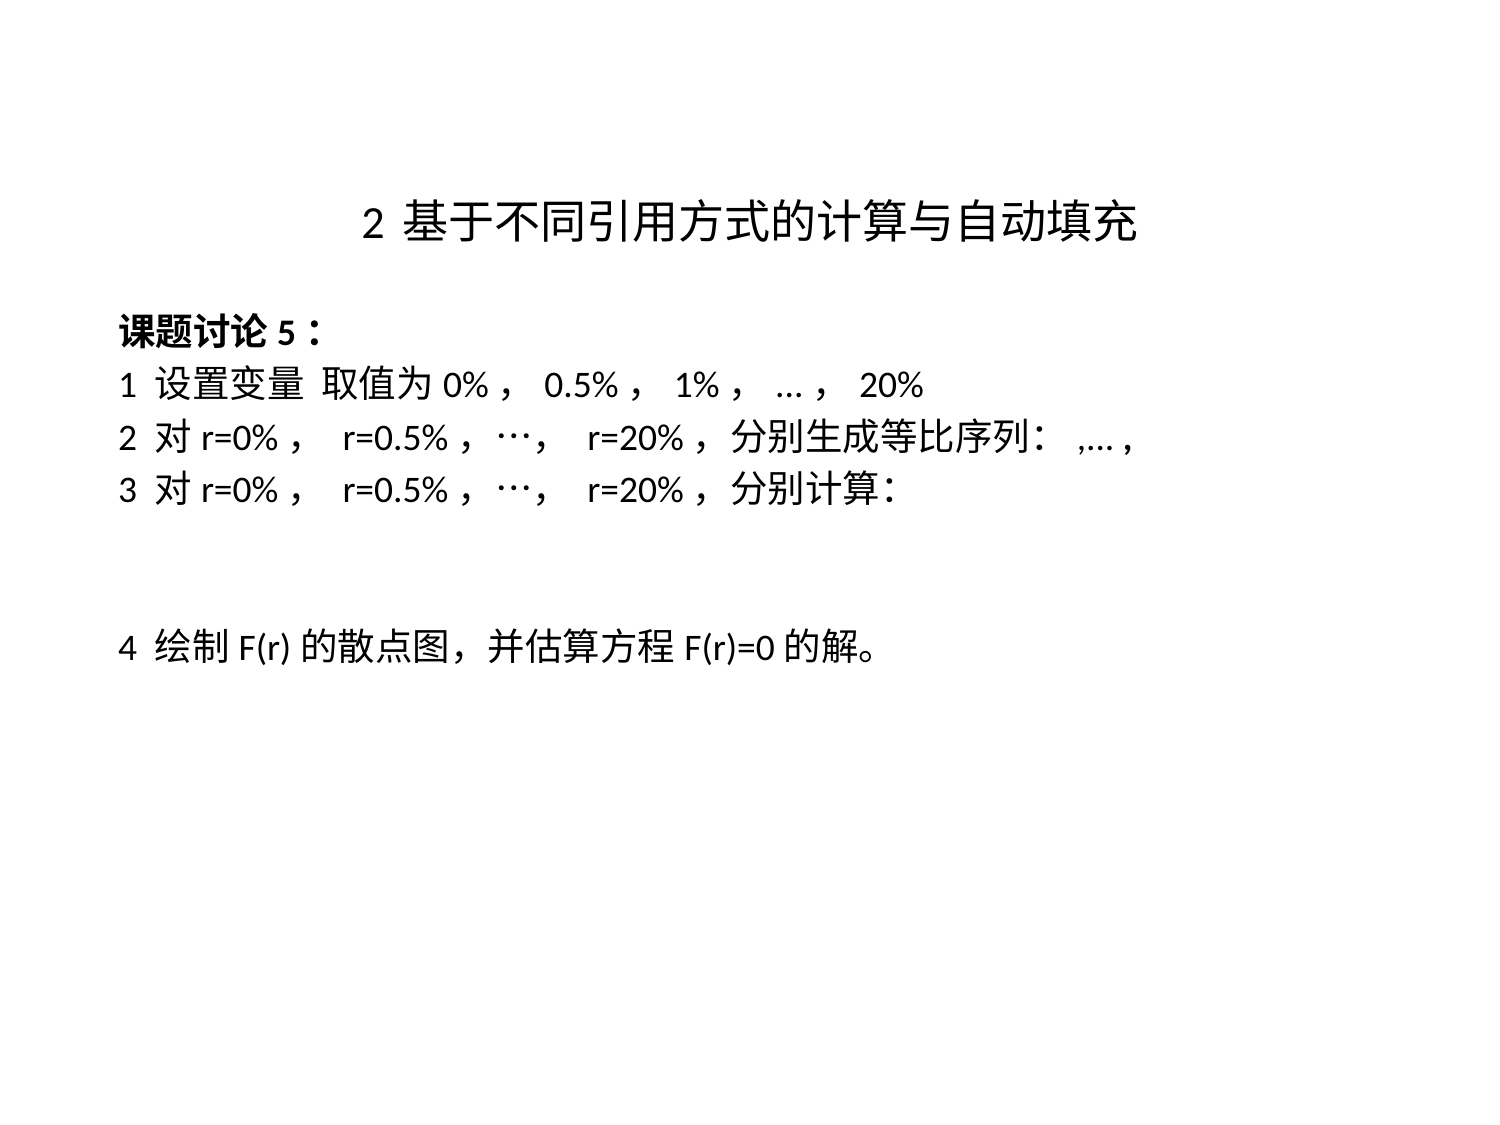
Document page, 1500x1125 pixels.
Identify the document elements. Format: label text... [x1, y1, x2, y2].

title 2 基于不同引用方式的计算与自动填充 [103, 185, 1397, 256]
